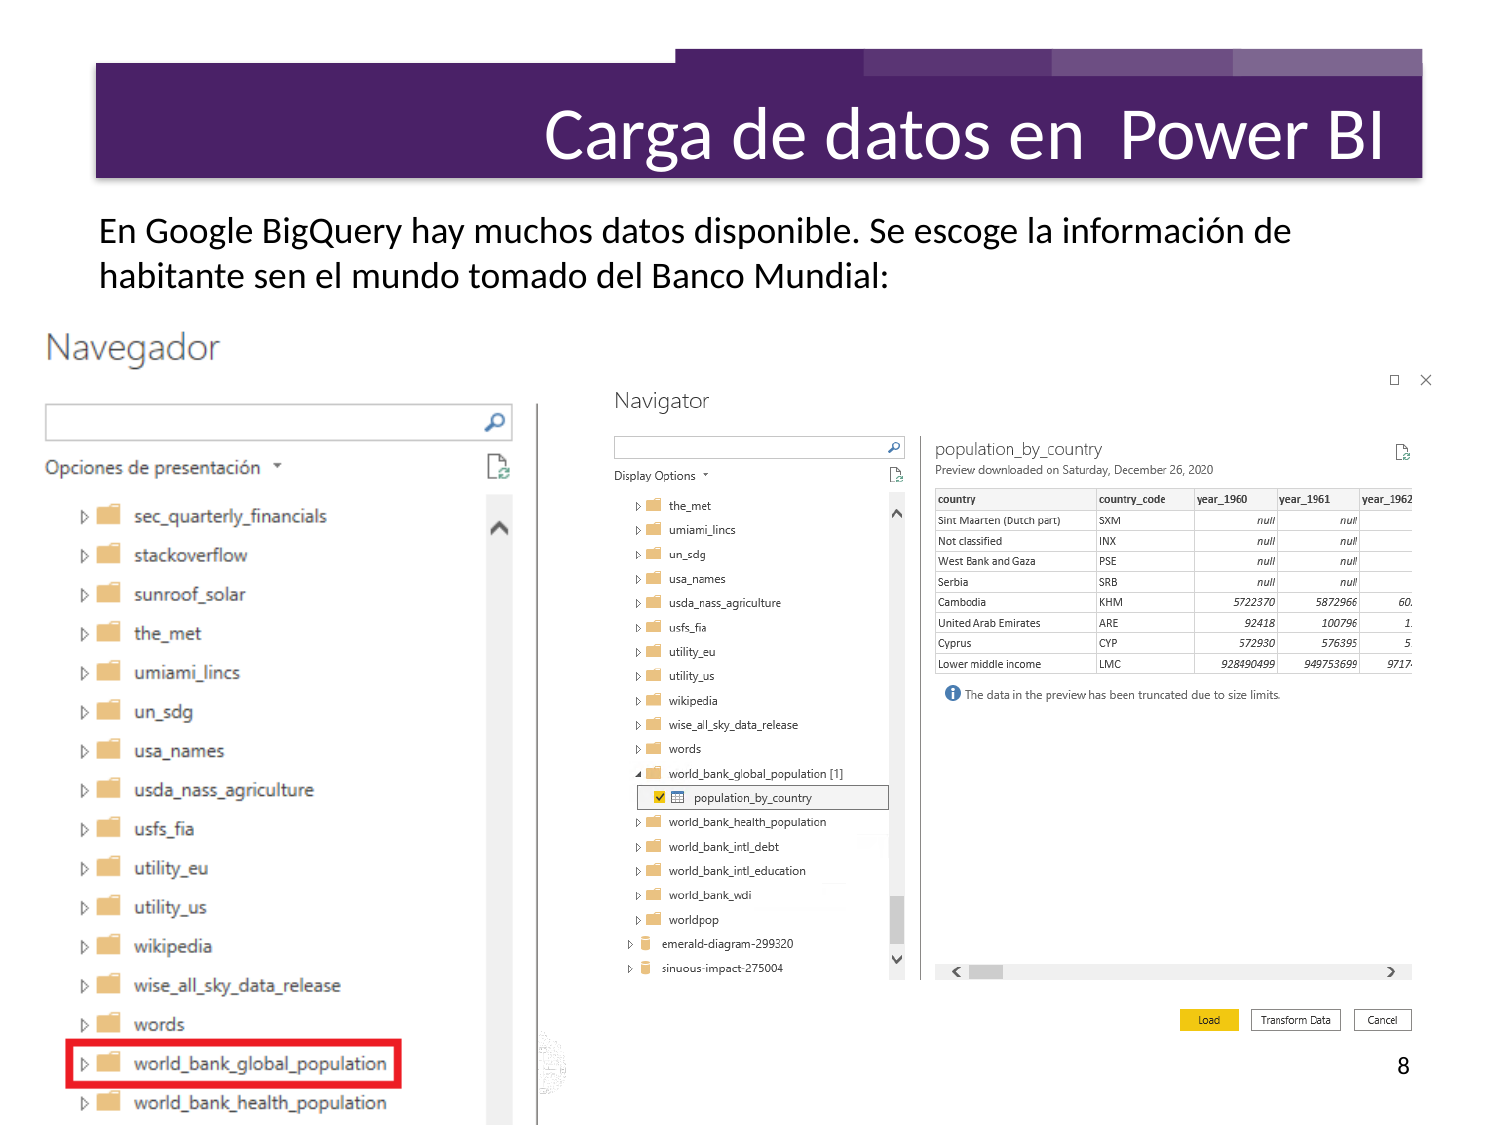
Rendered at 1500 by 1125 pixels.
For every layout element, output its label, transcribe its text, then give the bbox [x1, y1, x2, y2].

text_box En Google BigQuery hay muchos datos disponible. Se escoge la información de habitante sen el mundo tomado del Banco Mundial: [84, 198, 1457, 303]
picture [587, 368, 1432, 1043]
picture [0, 296, 566, 1125]
title Carga de datos en Power BI [523, 33, 1405, 198]
text_box 8 [1074, 1052, 1425, 1103]
